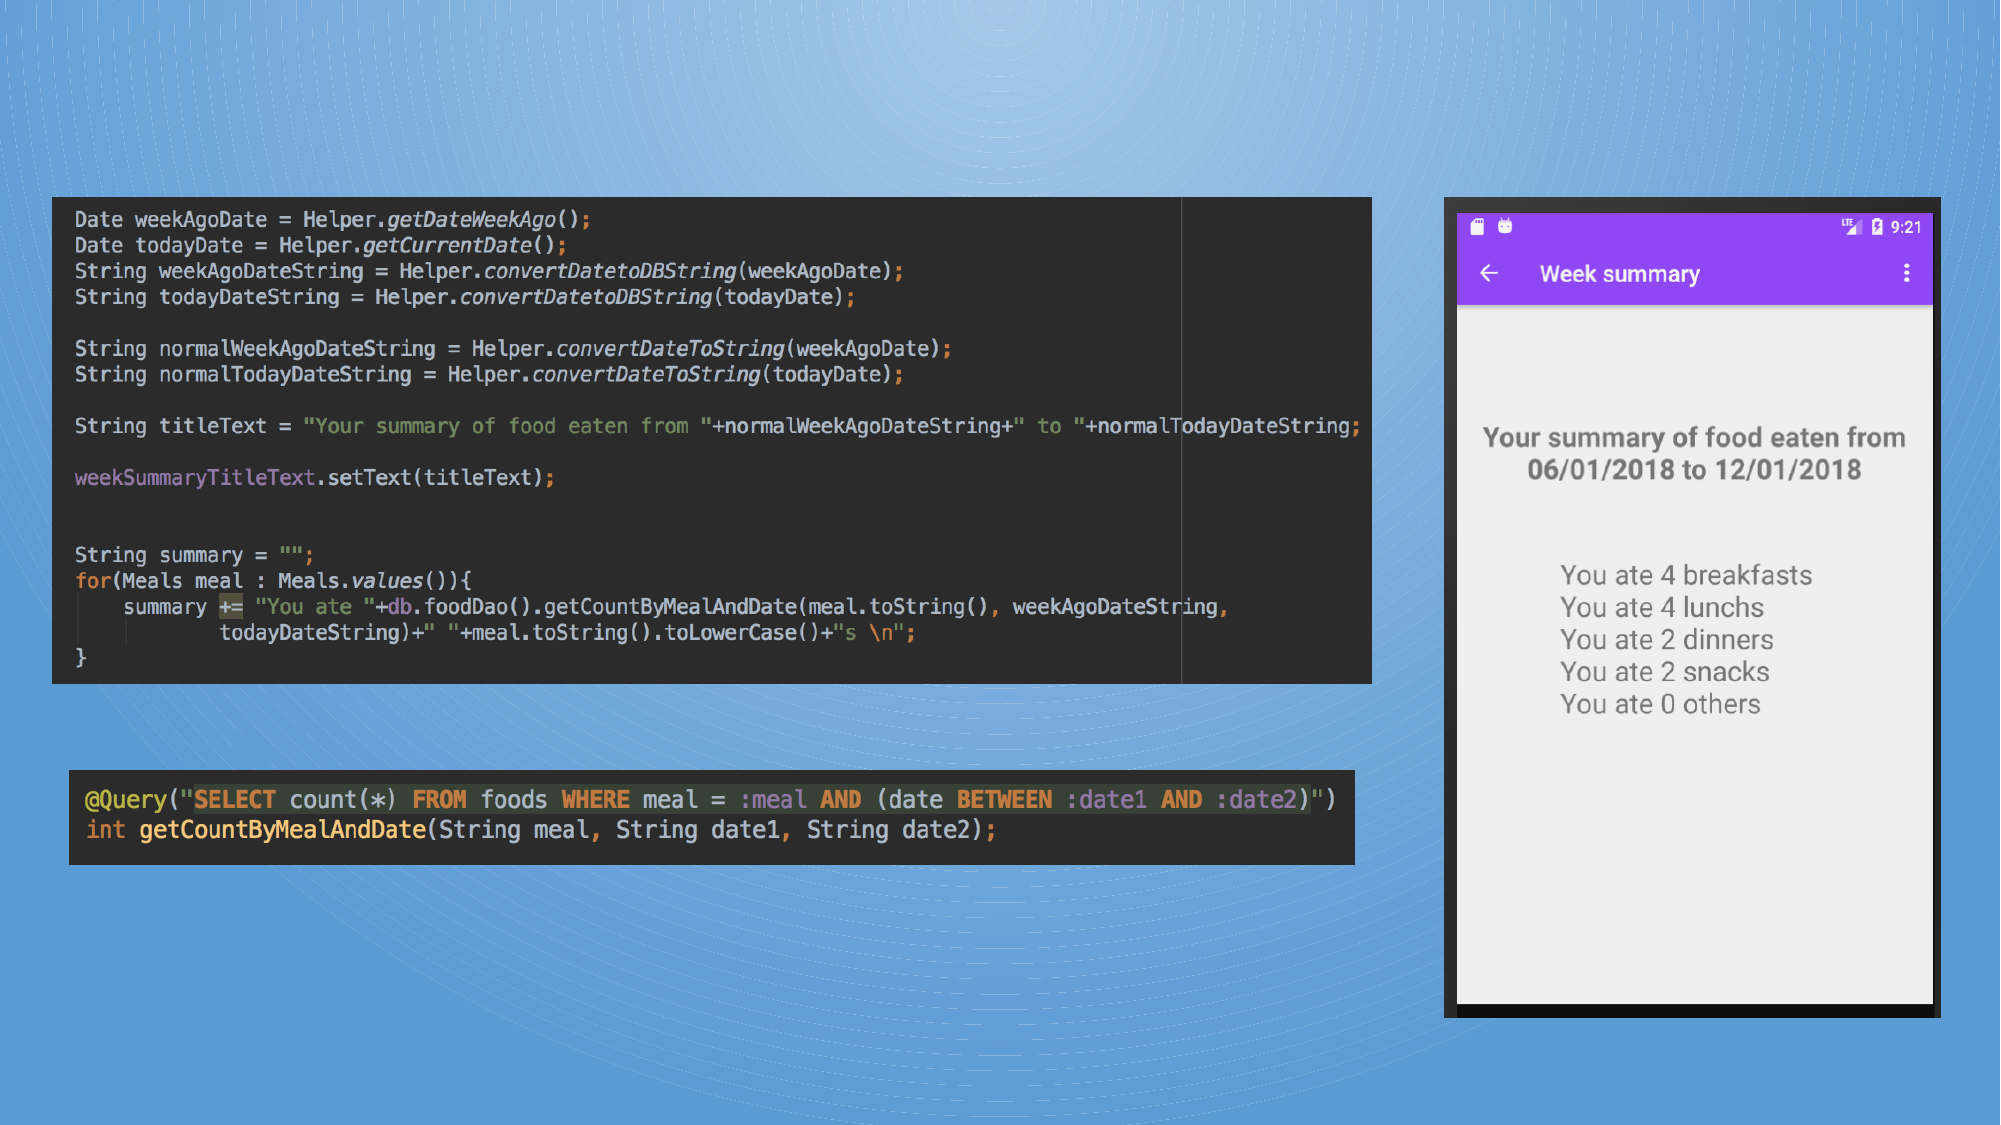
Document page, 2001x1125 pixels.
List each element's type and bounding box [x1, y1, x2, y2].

picture [1444, 197, 1941, 1018]
picture [52, 197, 1372, 684]
picture [69, 770, 1355, 865]
